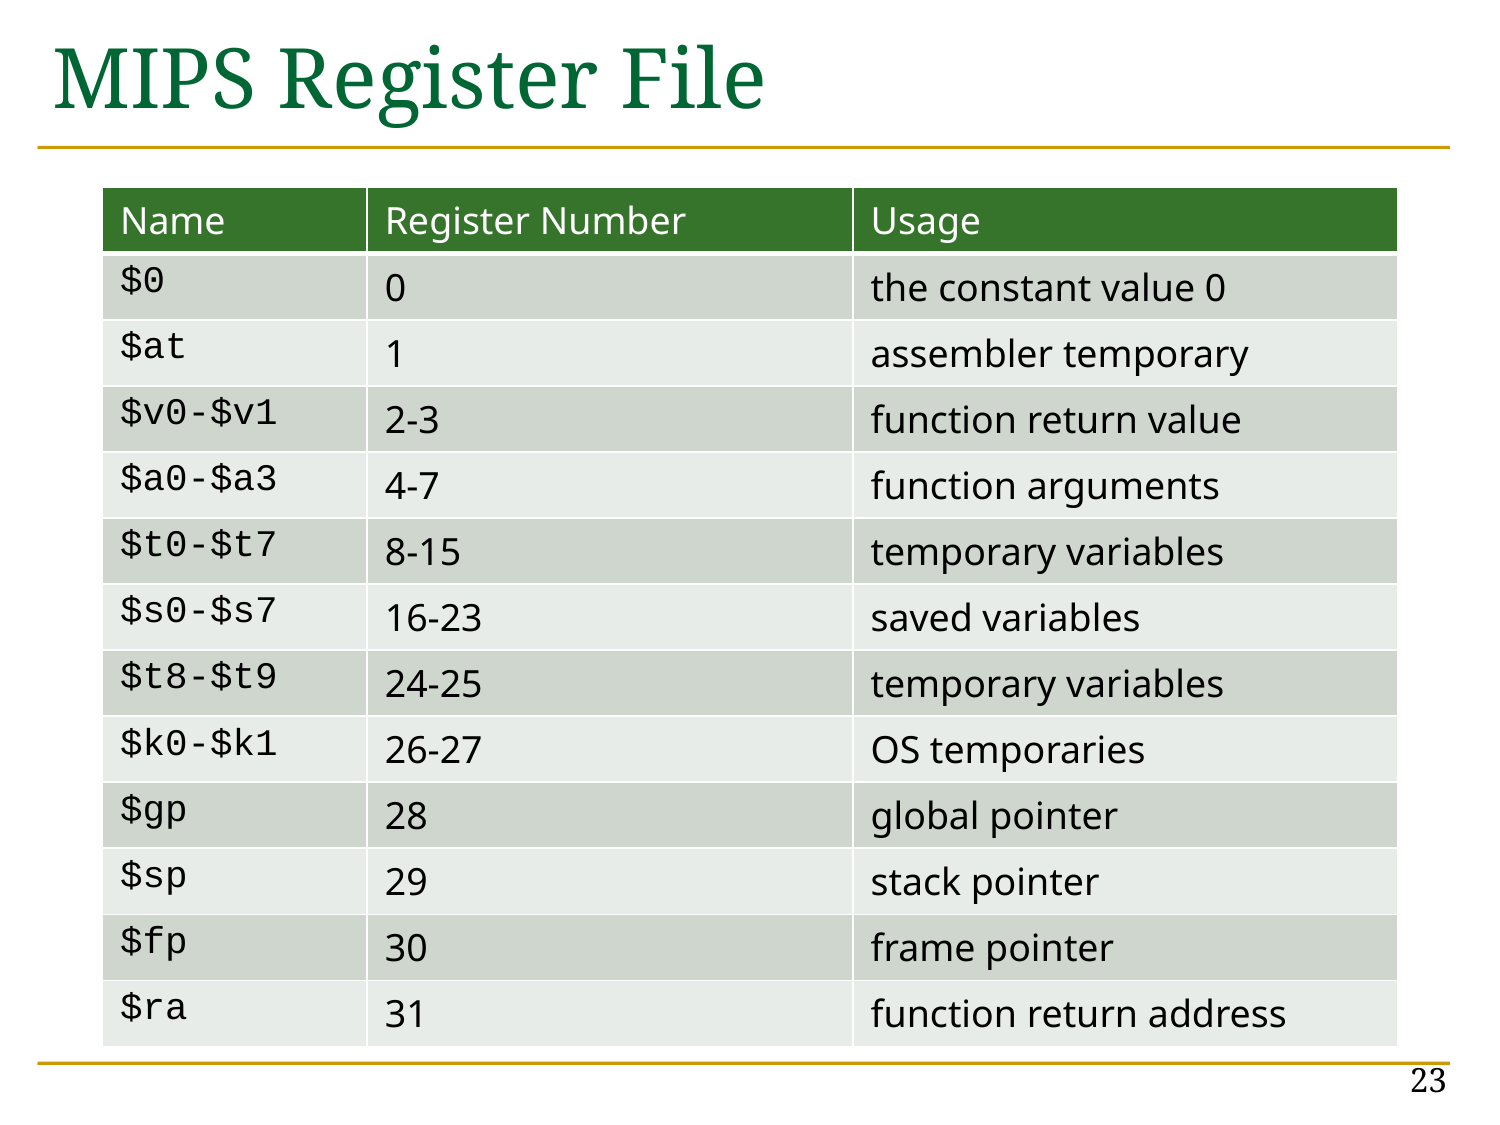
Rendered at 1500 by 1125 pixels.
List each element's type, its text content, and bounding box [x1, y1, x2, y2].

table_cell 24-25 [368, 651, 852, 715]
table_cell 4-7 [368, 453, 852, 517]
table_cell function return address [854, 981, 1397, 1046]
table_header Register Number [368, 188, 852, 251]
table_cell $v0-$v1 [103, 387, 366, 451]
table_cell 26-27 [368, 717, 852, 781]
table_cell frame pointer [854, 915, 1397, 980]
table_cell function arguments [854, 453, 1397, 517]
table_cell $at [103, 321, 366, 385]
table_cell $a0-$a3 [103, 453, 366, 517]
table_cell saved variables [854, 585, 1397, 649]
table_cell 29 [368, 849, 852, 914]
title MIPS Register File [37, 0, 1450, 150]
table_cell temporary variables [854, 519, 1397, 583]
table_cell 30 [368, 915, 852, 980]
table_cell $t0-$t7 [103, 519, 366, 583]
table_cell $fp [103, 915, 366, 980]
table_cell temporary variables [854, 651, 1397, 715]
slide_number 23 [1111, 1036, 1462, 1112]
table_cell OS temporaries [854, 717, 1397, 781]
table_cell $0 [103, 256, 366, 319]
table_cell $k0-$k1 [103, 717, 366, 781]
table_header Name [103, 188, 366, 251]
table_cell stack pointer [854, 849, 1397, 914]
table_cell $gp [103, 783, 366, 847]
table_cell 8-15 [368, 519, 852, 583]
table_cell the constant value 0 [854, 256, 1397, 319]
table_cell $ra [103, 981, 366, 1046]
table_cell function return value [854, 387, 1397, 451]
table_header Usage [854, 188, 1397, 251]
table_cell assembler temporary [854, 321, 1397, 385]
table_cell 1 [368, 321, 852, 385]
table_cell 31 [368, 981, 852, 1046]
table_cell 28 [368, 783, 852, 847]
table_cell 16-23 [368, 585, 852, 649]
table_cell $s0-$s7 [103, 585, 366, 649]
table_cell 0 [368, 256, 852, 319]
table_cell $sp [103, 849, 366, 914]
table_cell global pointer [854, 783, 1397, 847]
table_cell 2-3 [368, 387, 852, 451]
table_cell $t8-$t9 [103, 651, 366, 715]
